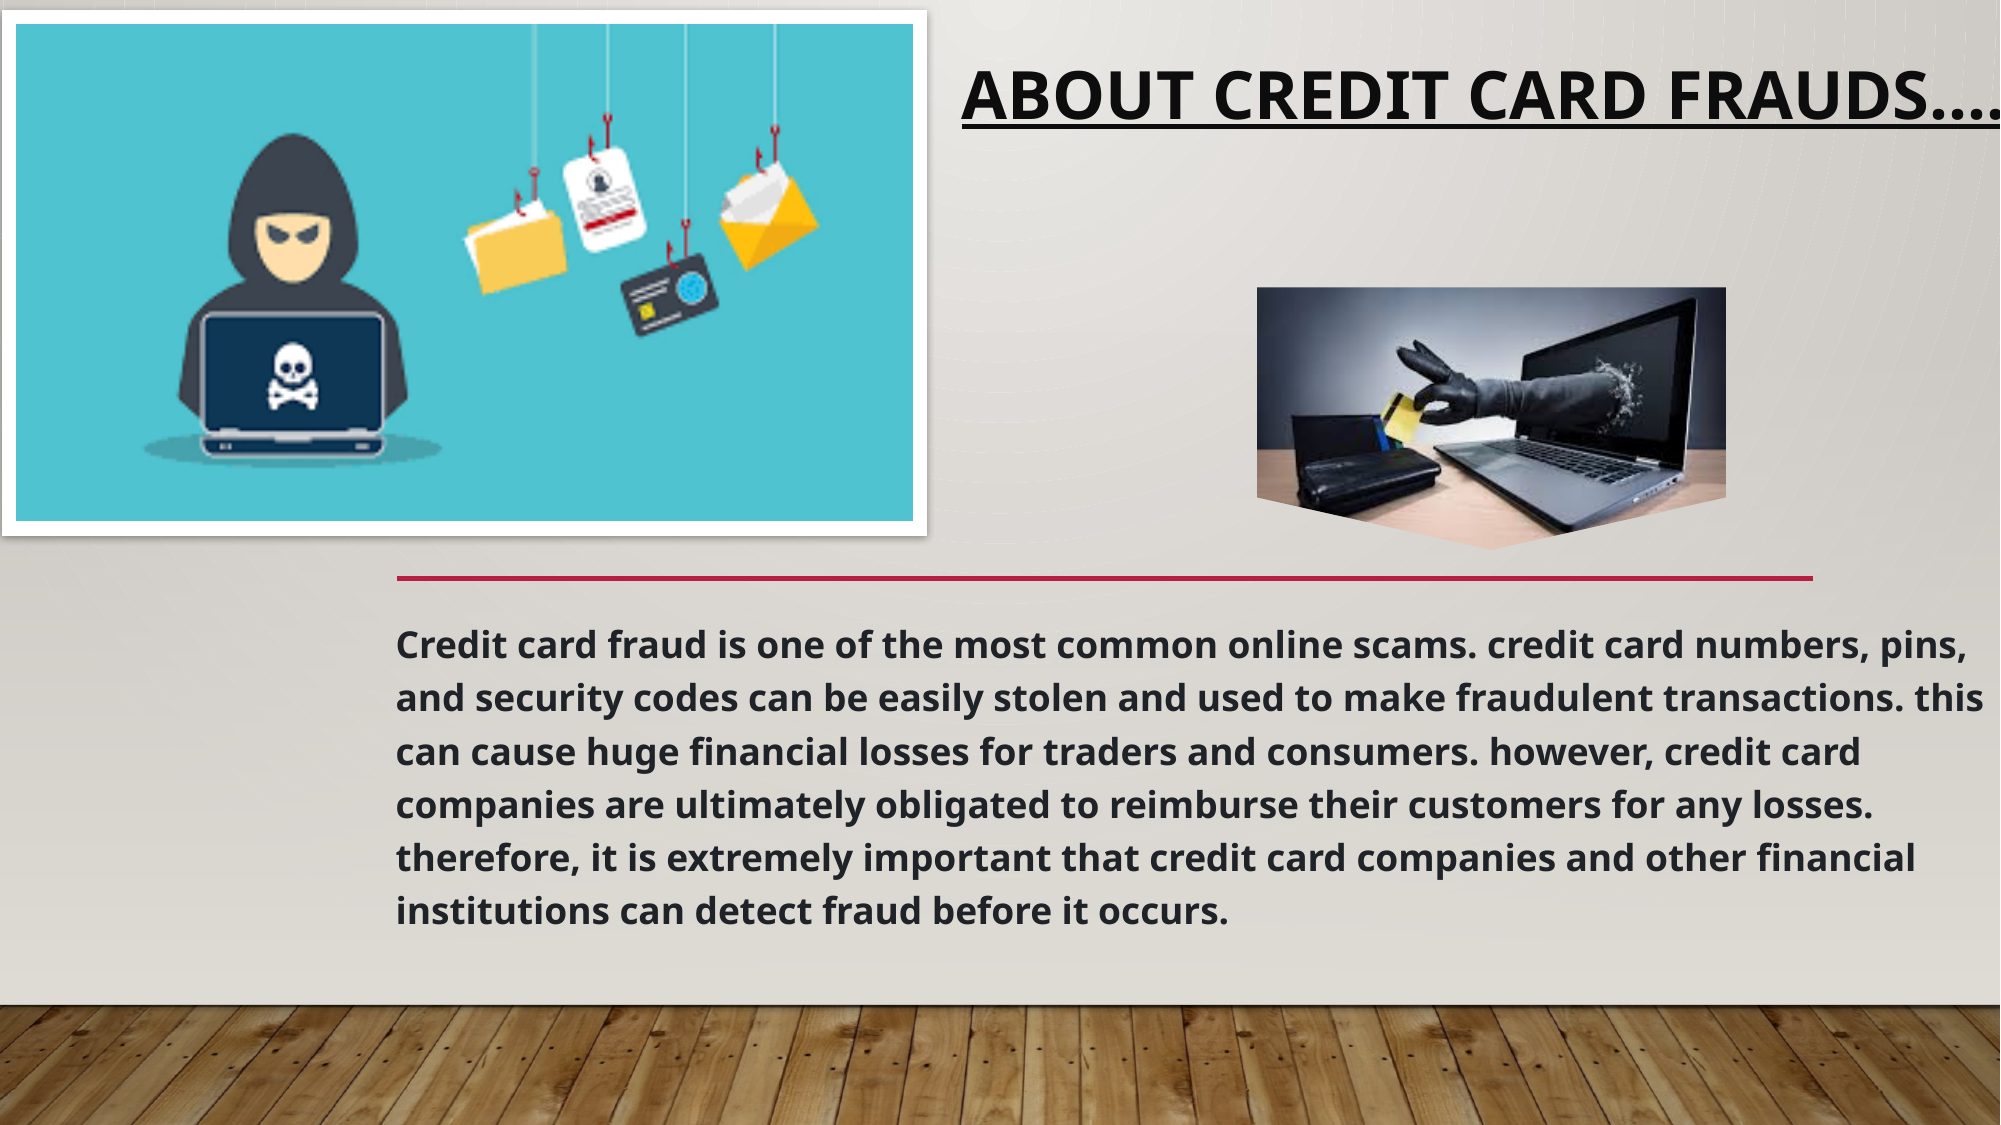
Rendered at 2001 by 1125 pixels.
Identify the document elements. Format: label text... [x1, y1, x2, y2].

picture [15, 24, 914, 522]
picture [0, 1005, 2000, 1125]
subtitle Credit card fraud is one of the most common online scams. credit card numbers, pins, and security codes can be easily stolen and used to make fraudulent transactions. this can cause huge financial losses for traders and consumers. however, credit card companies are ultimately obligated to reimburse their customers for any losses. therefore, it is extremely important that credit card companies and other financial institutions can detect fraud before it occurs. [380, 532, 2000, 950]
title About Credit Card frauds….. [946, 0, 2000, 134]
picture [1256, 287, 1726, 551]
